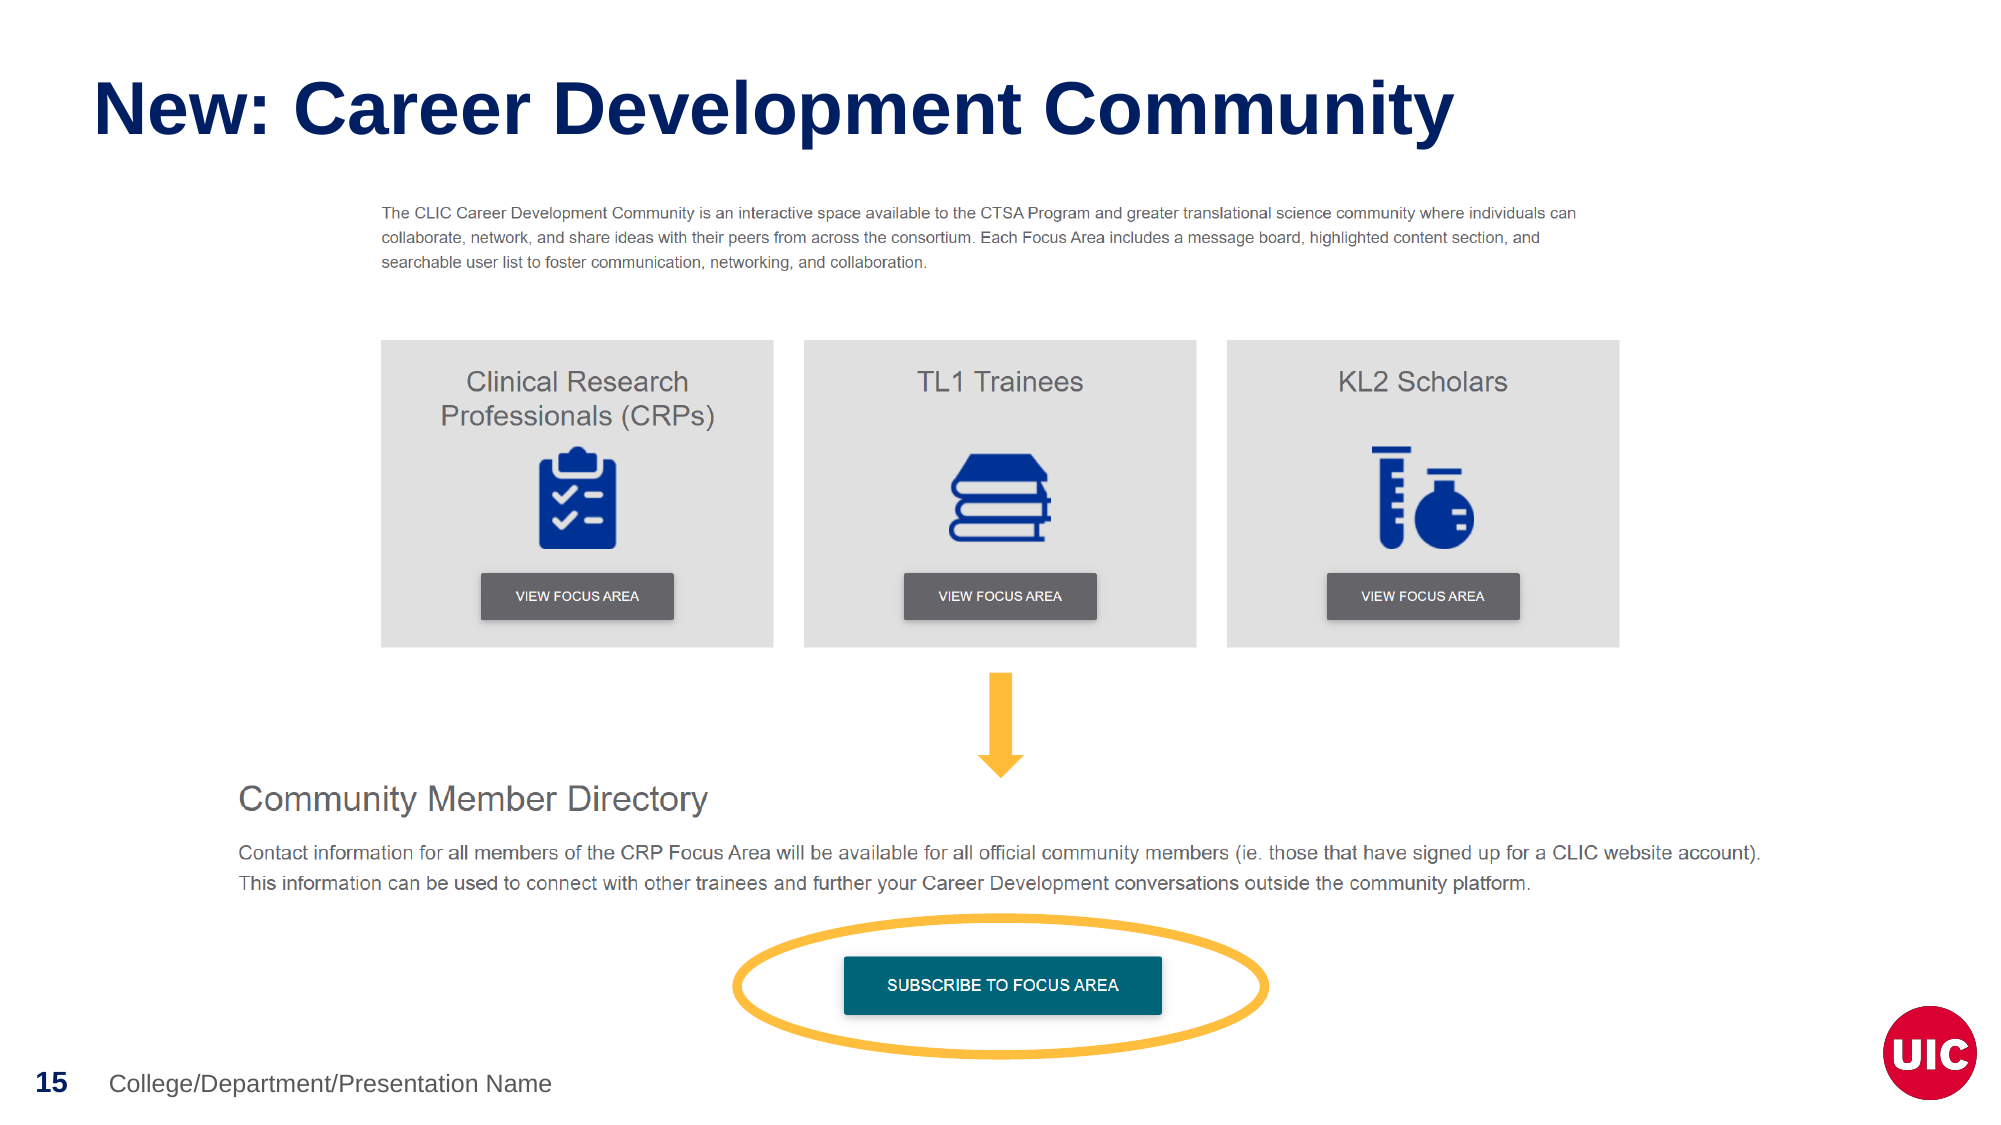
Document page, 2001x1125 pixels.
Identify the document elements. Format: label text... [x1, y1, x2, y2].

picture [1880, 1004, 1980, 1102]
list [358, 173, 1642, 674]
text_box [989, 674, 1013, 743]
text_box [827, 1039, 1175, 1056]
footer College/Department/Presentation Name [93, 1053, 769, 1113]
title New: Career Development Community [93, 70, 1907, 204]
picture [214, 743, 1786, 1039]
